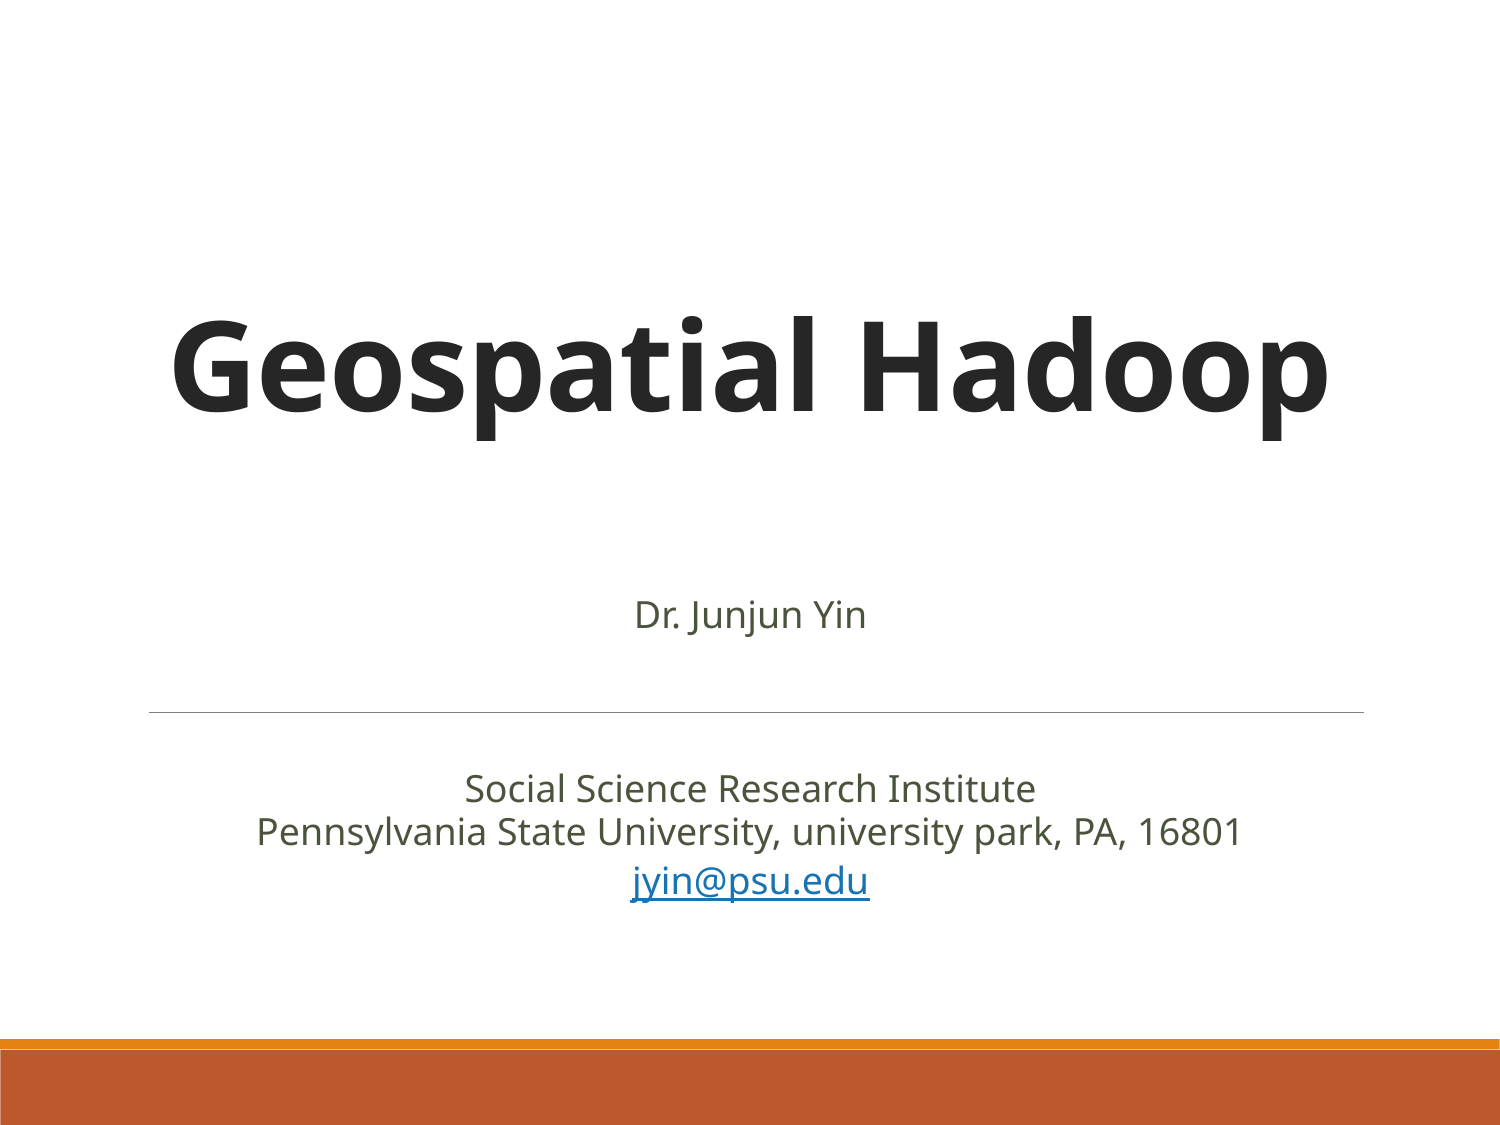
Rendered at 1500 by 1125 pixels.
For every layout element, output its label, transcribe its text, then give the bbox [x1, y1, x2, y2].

title Geospatial Hadoop [0, 306, 1500, 444]
text_box Dr. Junjun Yin Social Science Research Institute Pennsylvania State University, university park, PA, 16801 jyin@psu.edu [38, 481, 1464, 1018]
